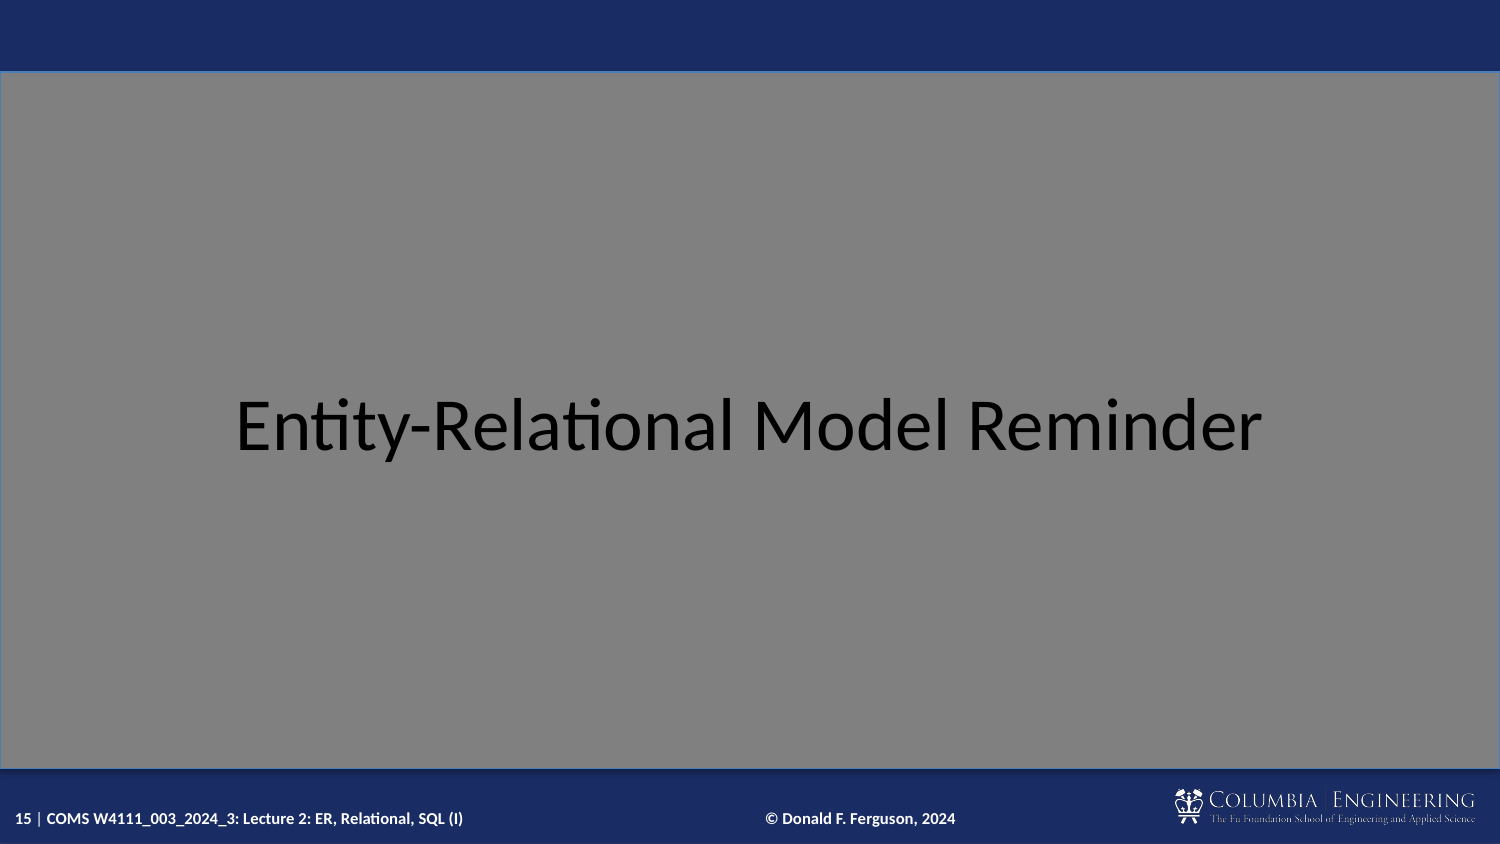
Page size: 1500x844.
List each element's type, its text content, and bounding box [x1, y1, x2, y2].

text_box 15 | COMS W4111_003_2024_3: Lecture 2: ER, Relational, SQL (I) © Donald F. Ferguson, 2024 [0, 770, 1113, 844]
text_box Entity-Relational Model Reminder [0, 71, 1500, 769]
text_box [1113, 776, 1500, 844]
picture [1174, 787, 1475, 825]
